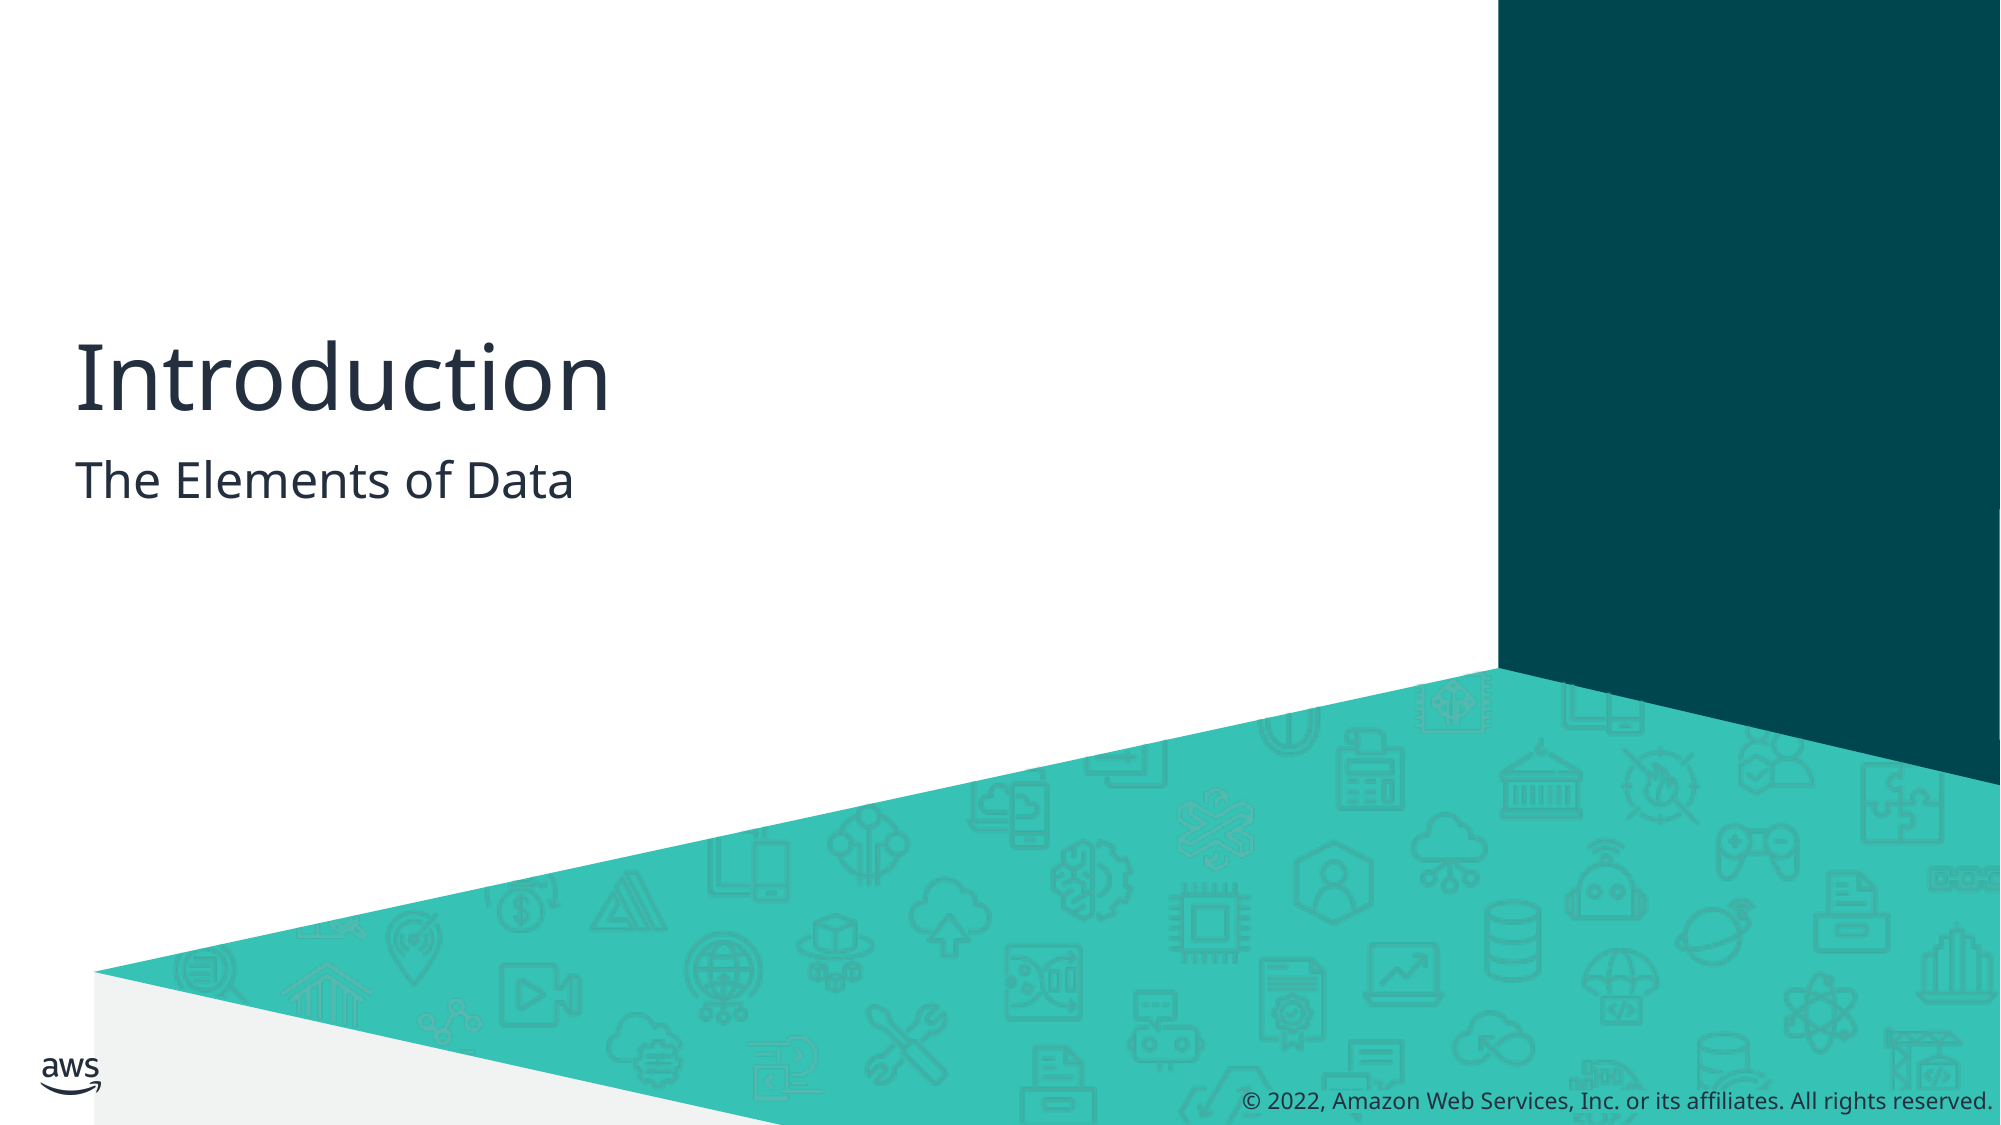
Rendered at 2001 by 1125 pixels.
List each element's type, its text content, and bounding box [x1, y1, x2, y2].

subtitle The Elements of Data [60, 440, 1499, 786]
picture [40, 1058, 101, 1095]
title Introduction [60, 60, 1499, 437]
